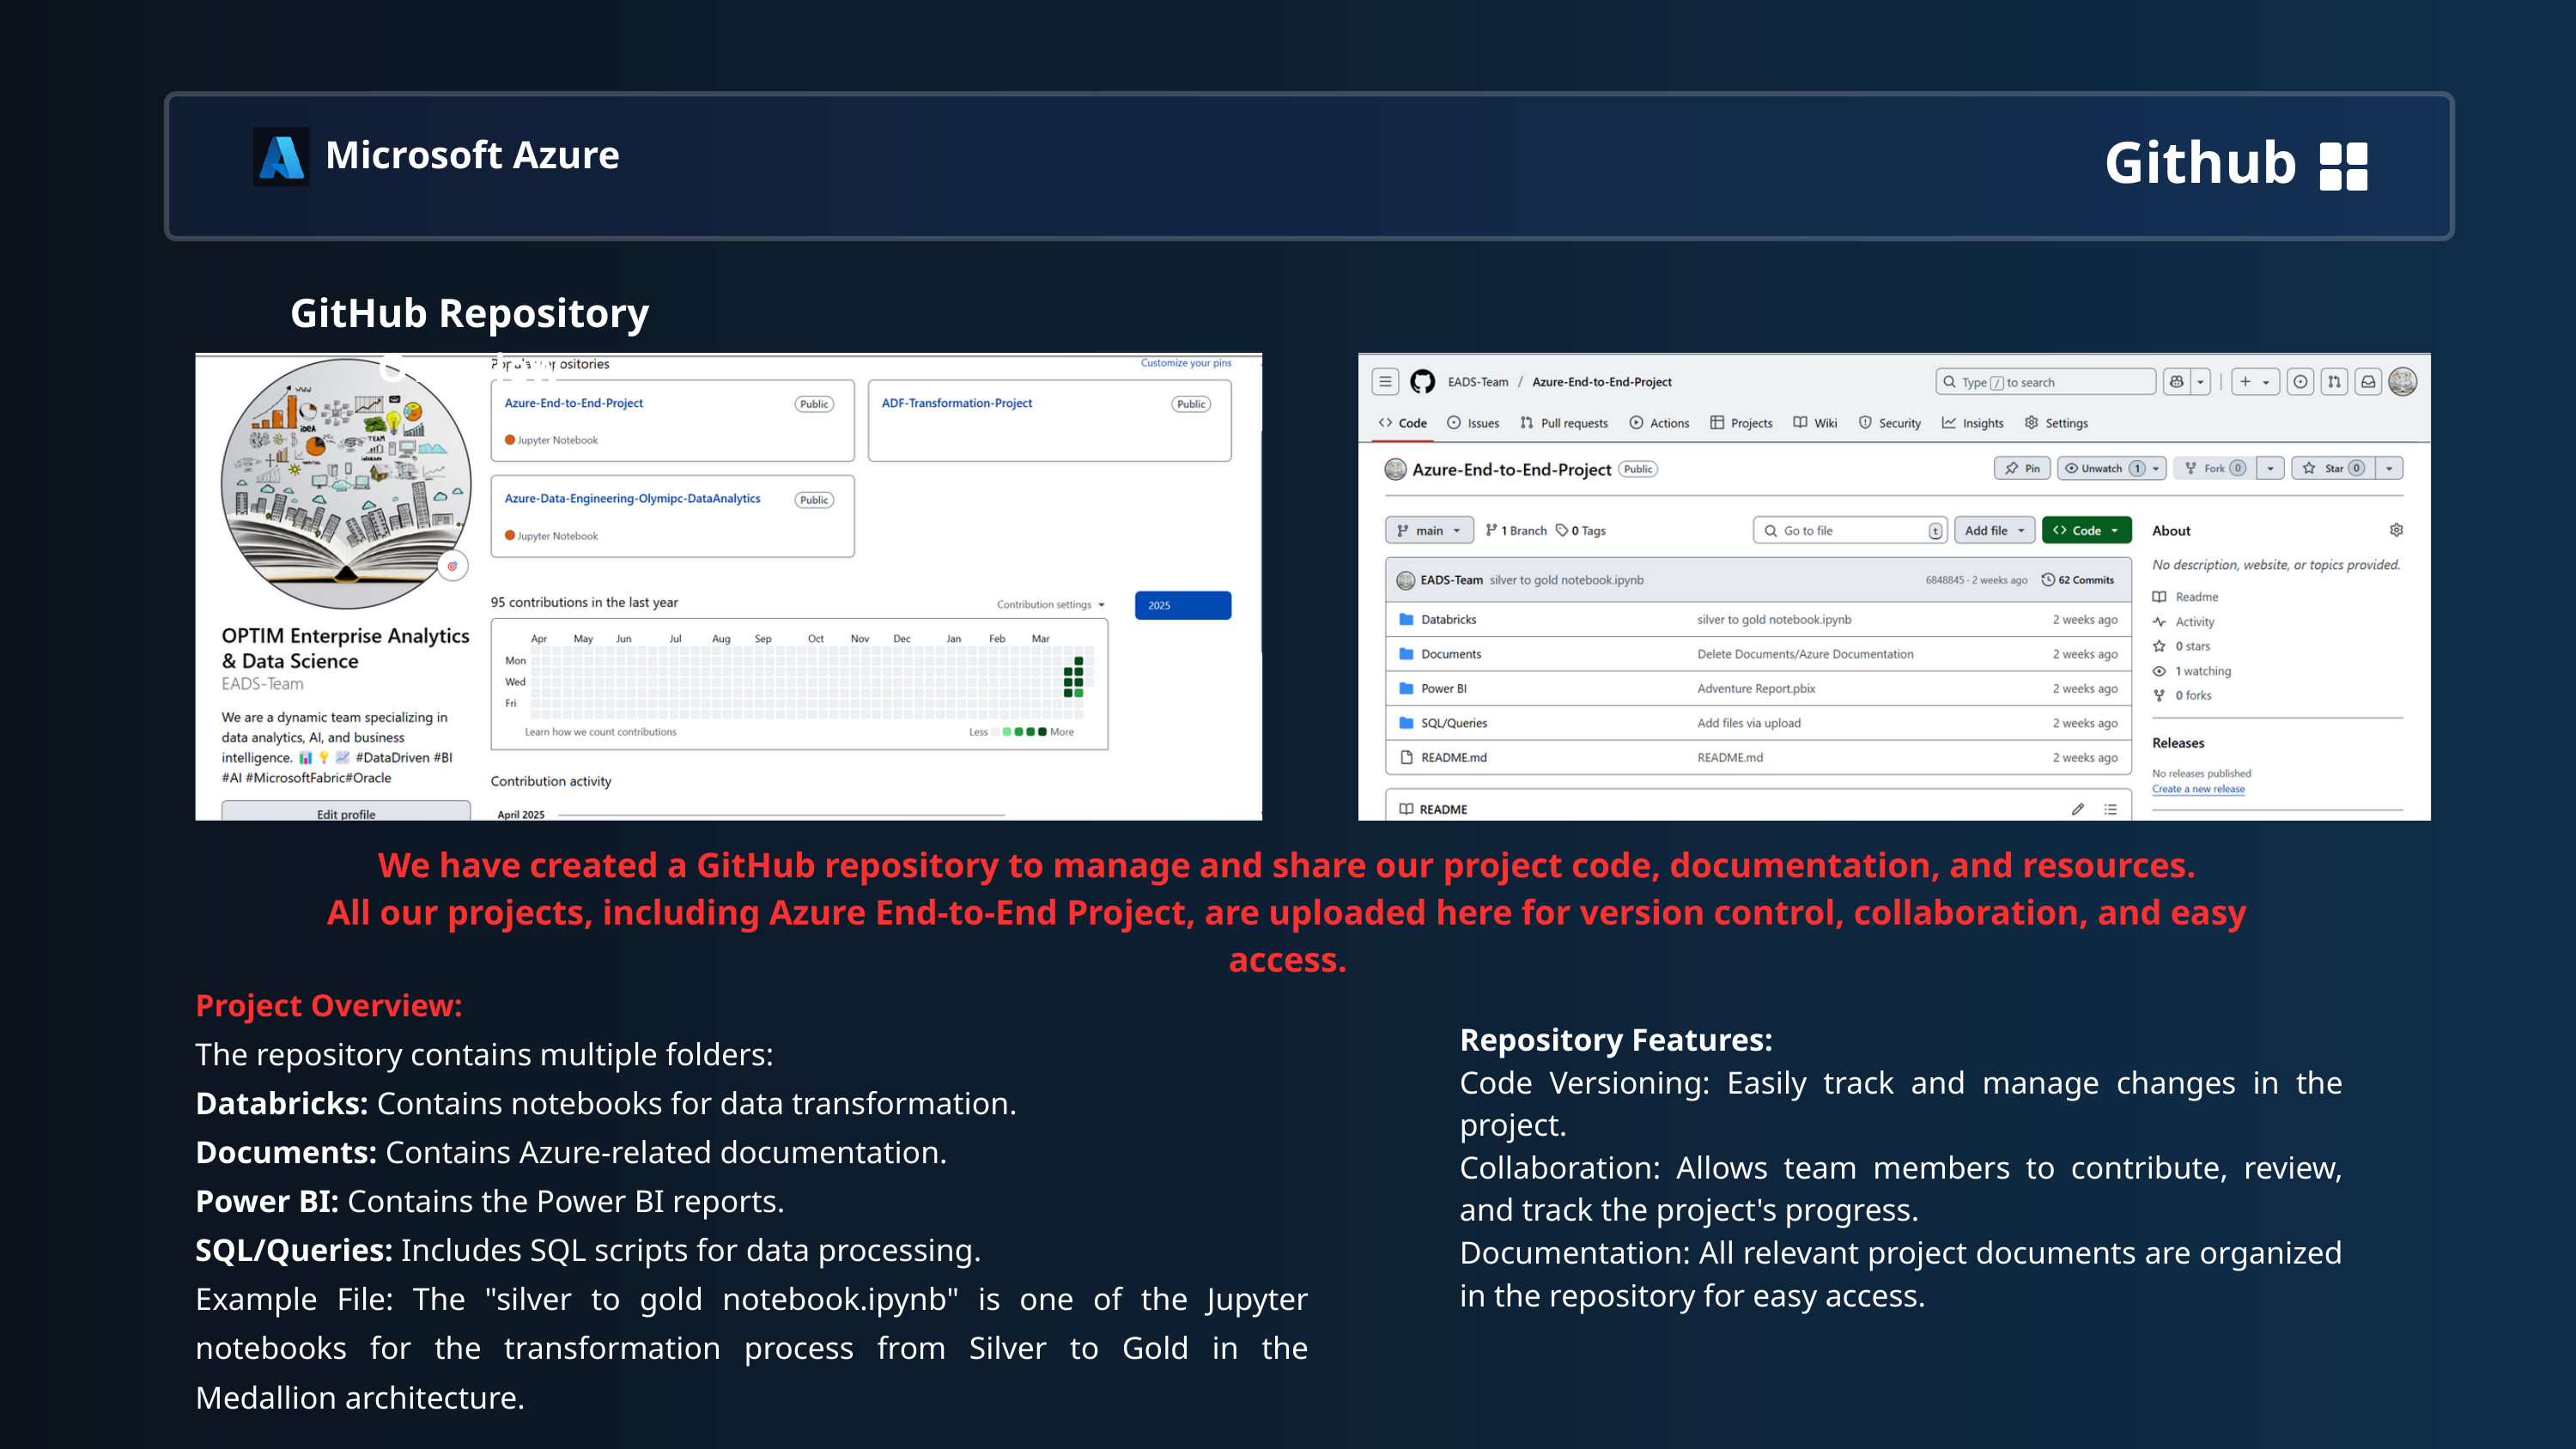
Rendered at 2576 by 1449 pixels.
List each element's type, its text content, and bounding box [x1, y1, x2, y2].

text_box GitHub Repository Overview [195, 280, 744, 391]
text_box [1358, 353, 2432, 821]
text_box Repository Features: Code Versioning: Easily track and manage changes in the project. Collaboration: Allows team members to contribute, review, and track the project's progress. Documentation: All relevant project documents are organized in the repository for easy access. [1459, 1015, 2344, 1313]
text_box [166, 94, 2453, 239]
text_box [195, 353, 1263, 821]
text_box Project Overview: The repository contains multiple folders: Databricks: Contains notebooks for data transformation. Documents: Contains Azure-related documentation. Power BI: Contains the Power BI reports. SQL/Queries: Includes SQL scripts for data processing. Example File: The "silver to gold notebook.ipynb" is one of the Jupyter notebooks for the transformation process from Silver to Gold in the Medallion architecture. [195, 925, 1309, 1449]
text_box We have created a GitHub repository to manage and share our project code, documentation, and resources. All our projects, including Azure End-to-End Project, are uploaded here for version control, collaboration, and easy access. [273, 836, 2303, 979]
